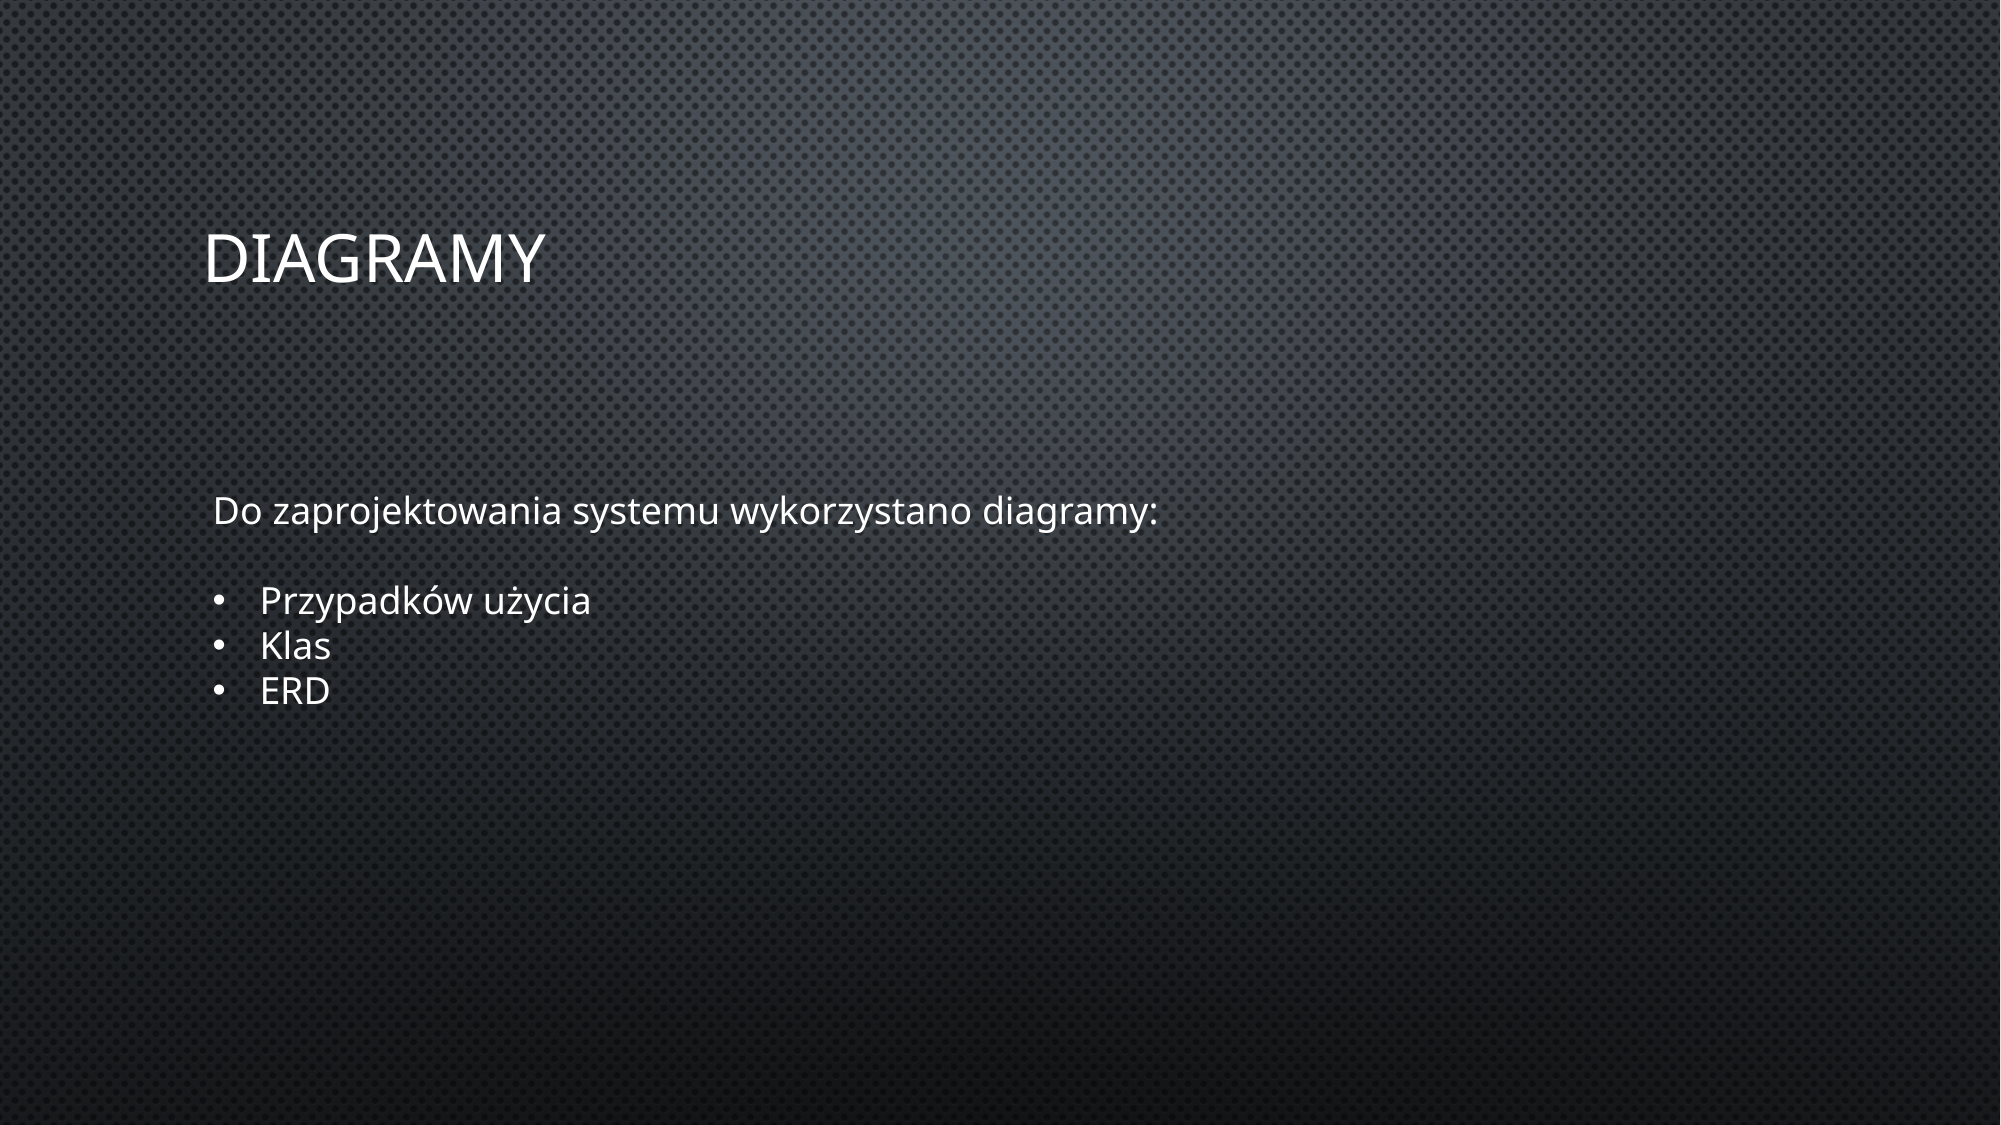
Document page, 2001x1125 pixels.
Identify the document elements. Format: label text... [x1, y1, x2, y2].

picture [0, 0, 2001, 1125]
title DiAgramy [187, 99, 1813, 413]
text_box Do zaprojektowania systemu wykorzystano diagramy: Przypadków użycia Klas ERD [197, 479, 1813, 765]
